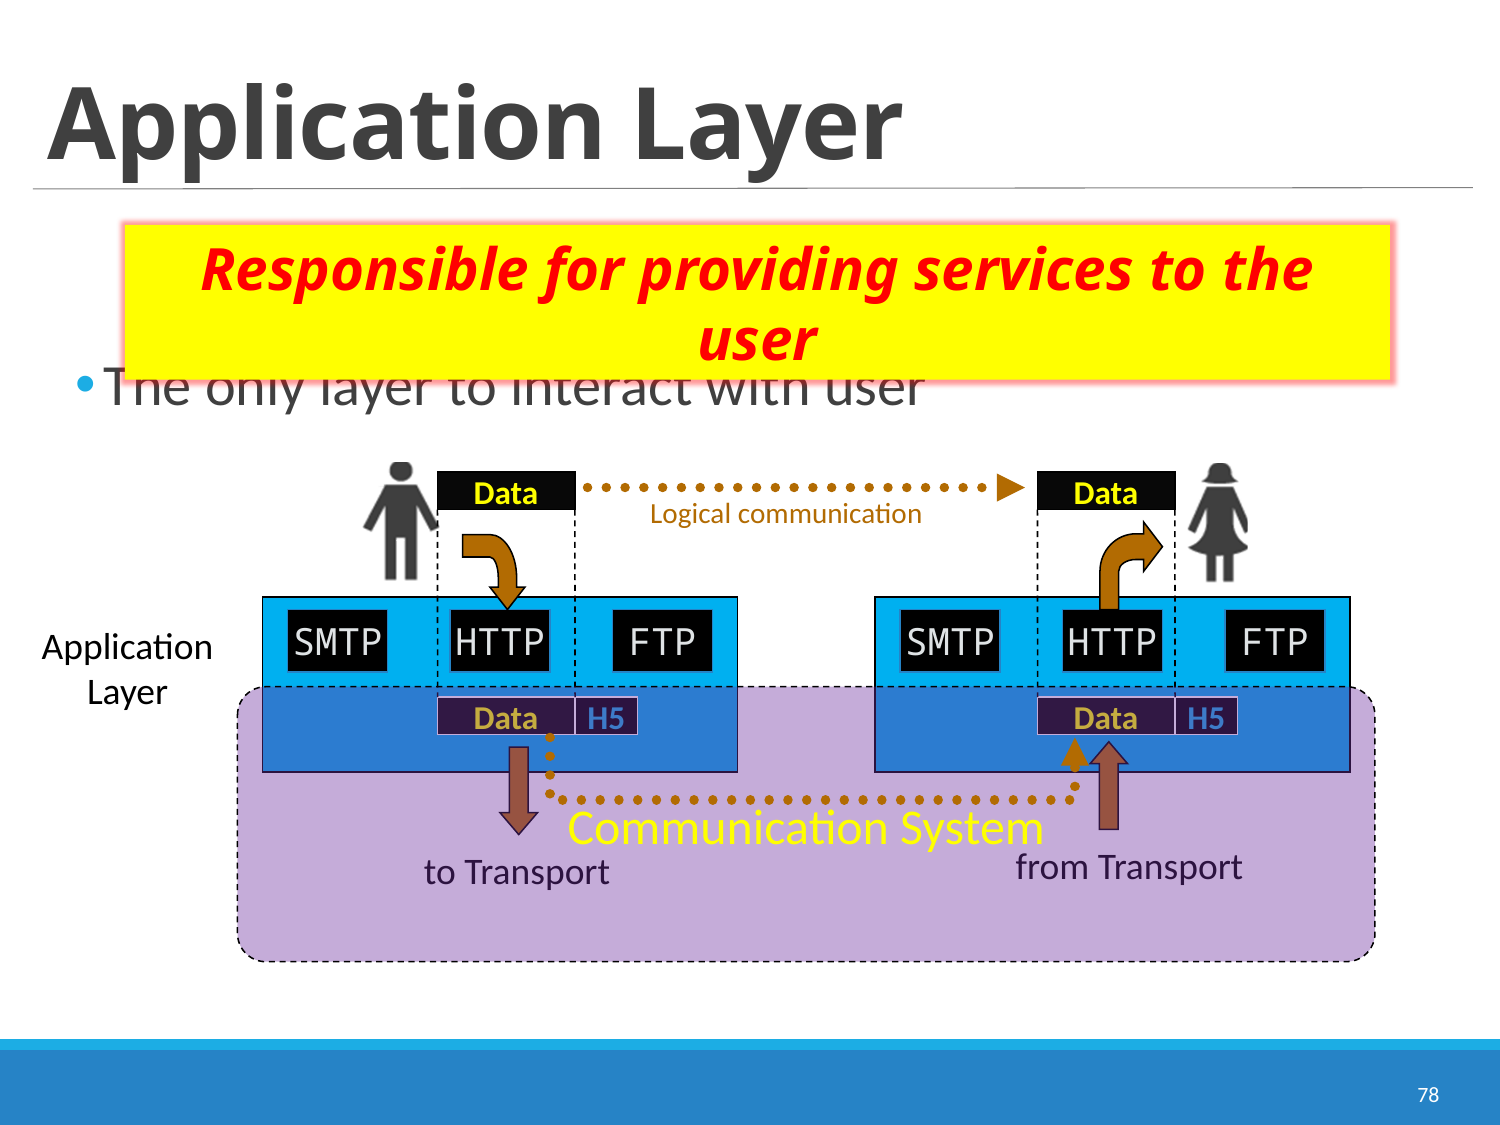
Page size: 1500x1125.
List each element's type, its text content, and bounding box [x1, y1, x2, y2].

title Ring Topology – point-to-point [123, 347, 1394, 384]
text_box [550, 737, 1082, 801]
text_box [1036, 696, 1238, 736]
text_box SMTP [900, 609, 1000, 672]
picture [1186, 462, 1249, 586]
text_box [586, 486, 1026, 538]
text_box SMTP [287, 609, 388, 672]
text_box Responsible for providing services to the user [124, 224, 1390, 380]
text_box [1099, 522, 1163, 610]
text_box FTP [612, 609, 713, 672]
text_box Application Layer [26, 614, 229, 720]
text_box Communication System [237, 686, 1375, 962]
text_box HTTP [450, 609, 550, 672]
text_box HTTP [1062, 609, 1163, 672]
picture [361, 461, 442, 581]
title Application Layer [32, 37, 1473, 188]
text_box [462, 534, 526, 610]
text_box [262, 597, 738, 686]
text_box Data [448, 472, 575, 510]
text_box [875, 597, 1350, 686]
text_box Data [1037, 472, 1175, 510]
text_box FTP [1224, 609, 1325, 672]
list The only layer to interact with user [75, 347, 1425, 1000]
